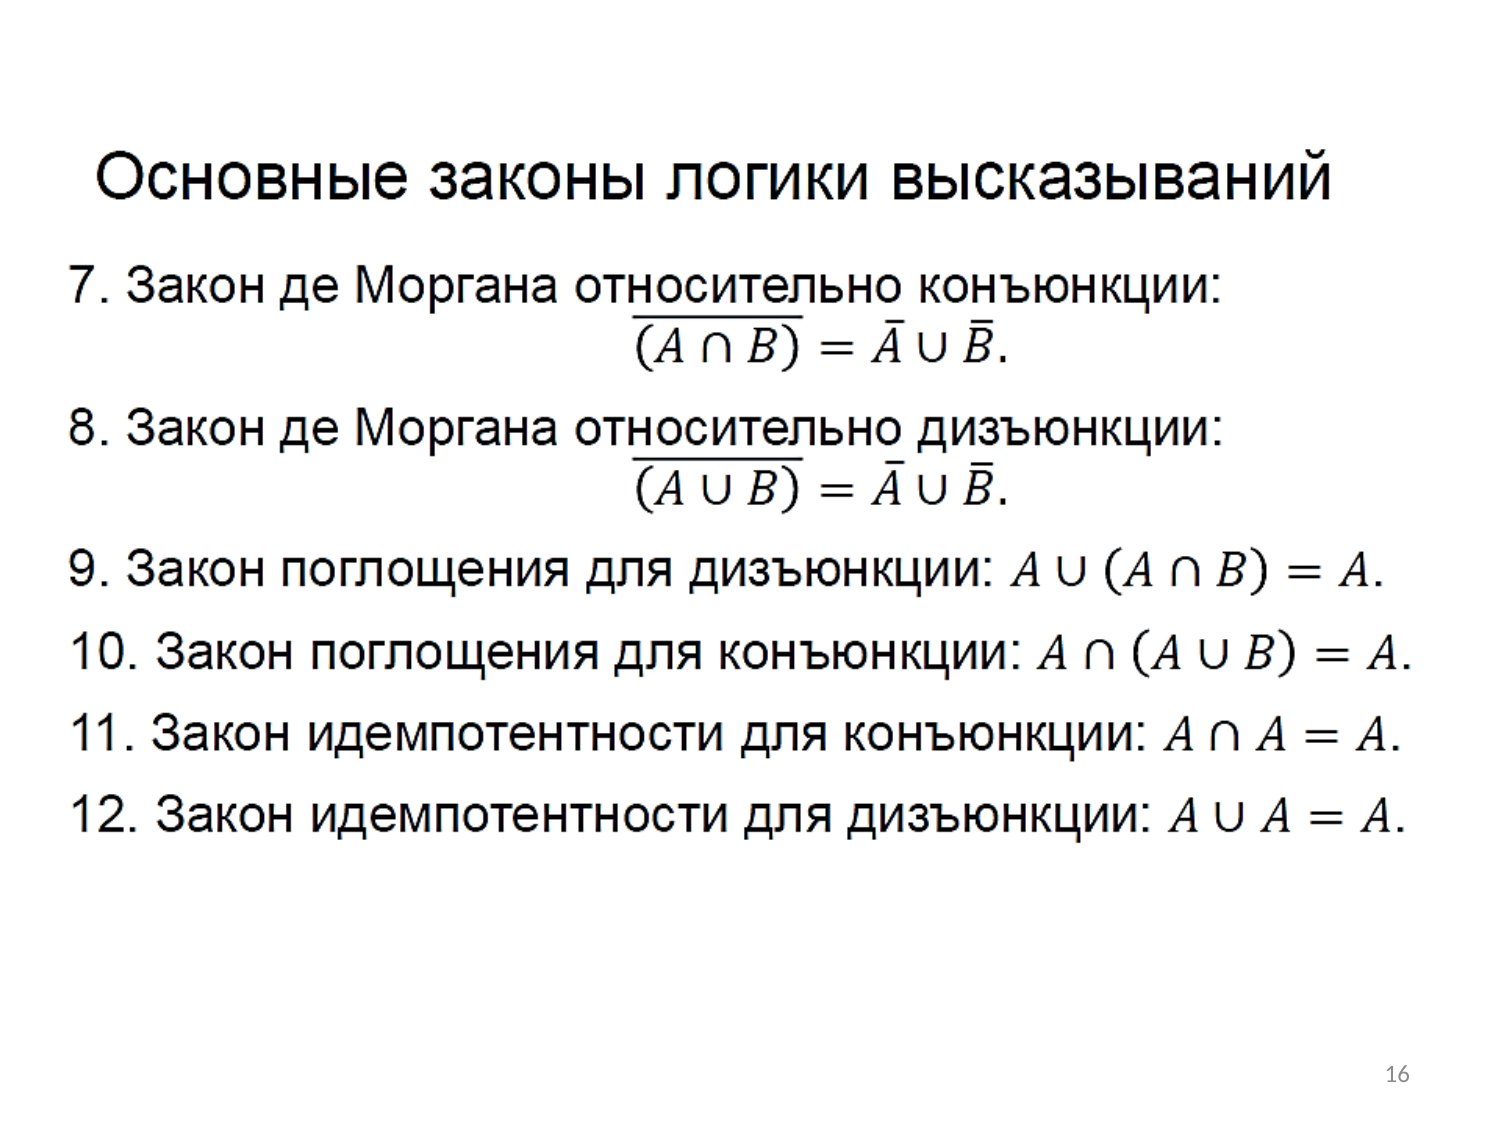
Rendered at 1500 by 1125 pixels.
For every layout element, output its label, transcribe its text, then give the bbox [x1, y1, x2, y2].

picture [52, 101, 1448, 876]
slide_number 16 [1074, 1042, 1425, 1103]
